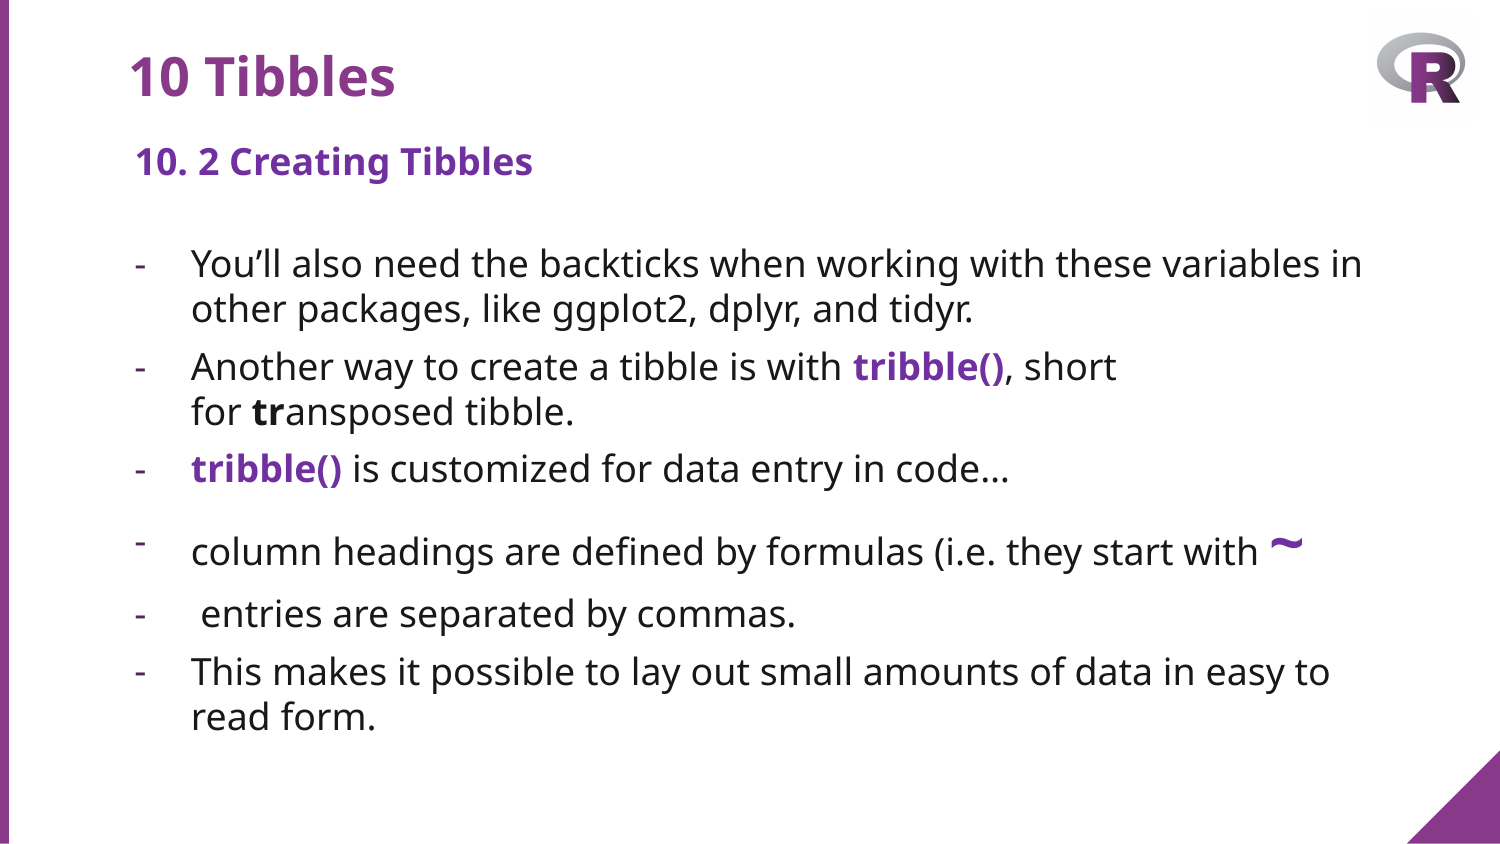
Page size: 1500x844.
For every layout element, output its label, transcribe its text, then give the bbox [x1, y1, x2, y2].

title 10 Tibbles [113, 27, 1224, 122]
picture [1367, 14, 1475, 122]
list 10. 2 Creating Tibbles You’ll also need the backticks when working with these variables in other packages, like ggplot2, dplyr, and tidyr. Another way to create a tibble is with tribble(), short for transposed tibble. tribble() is customized for data entry in code… column headings are defined by formulas (i.e. they start with ~ entries are separated by commas. This makes it possible to lay out small amounts of data in easy to read form. [100, 122, 1387, 745]
